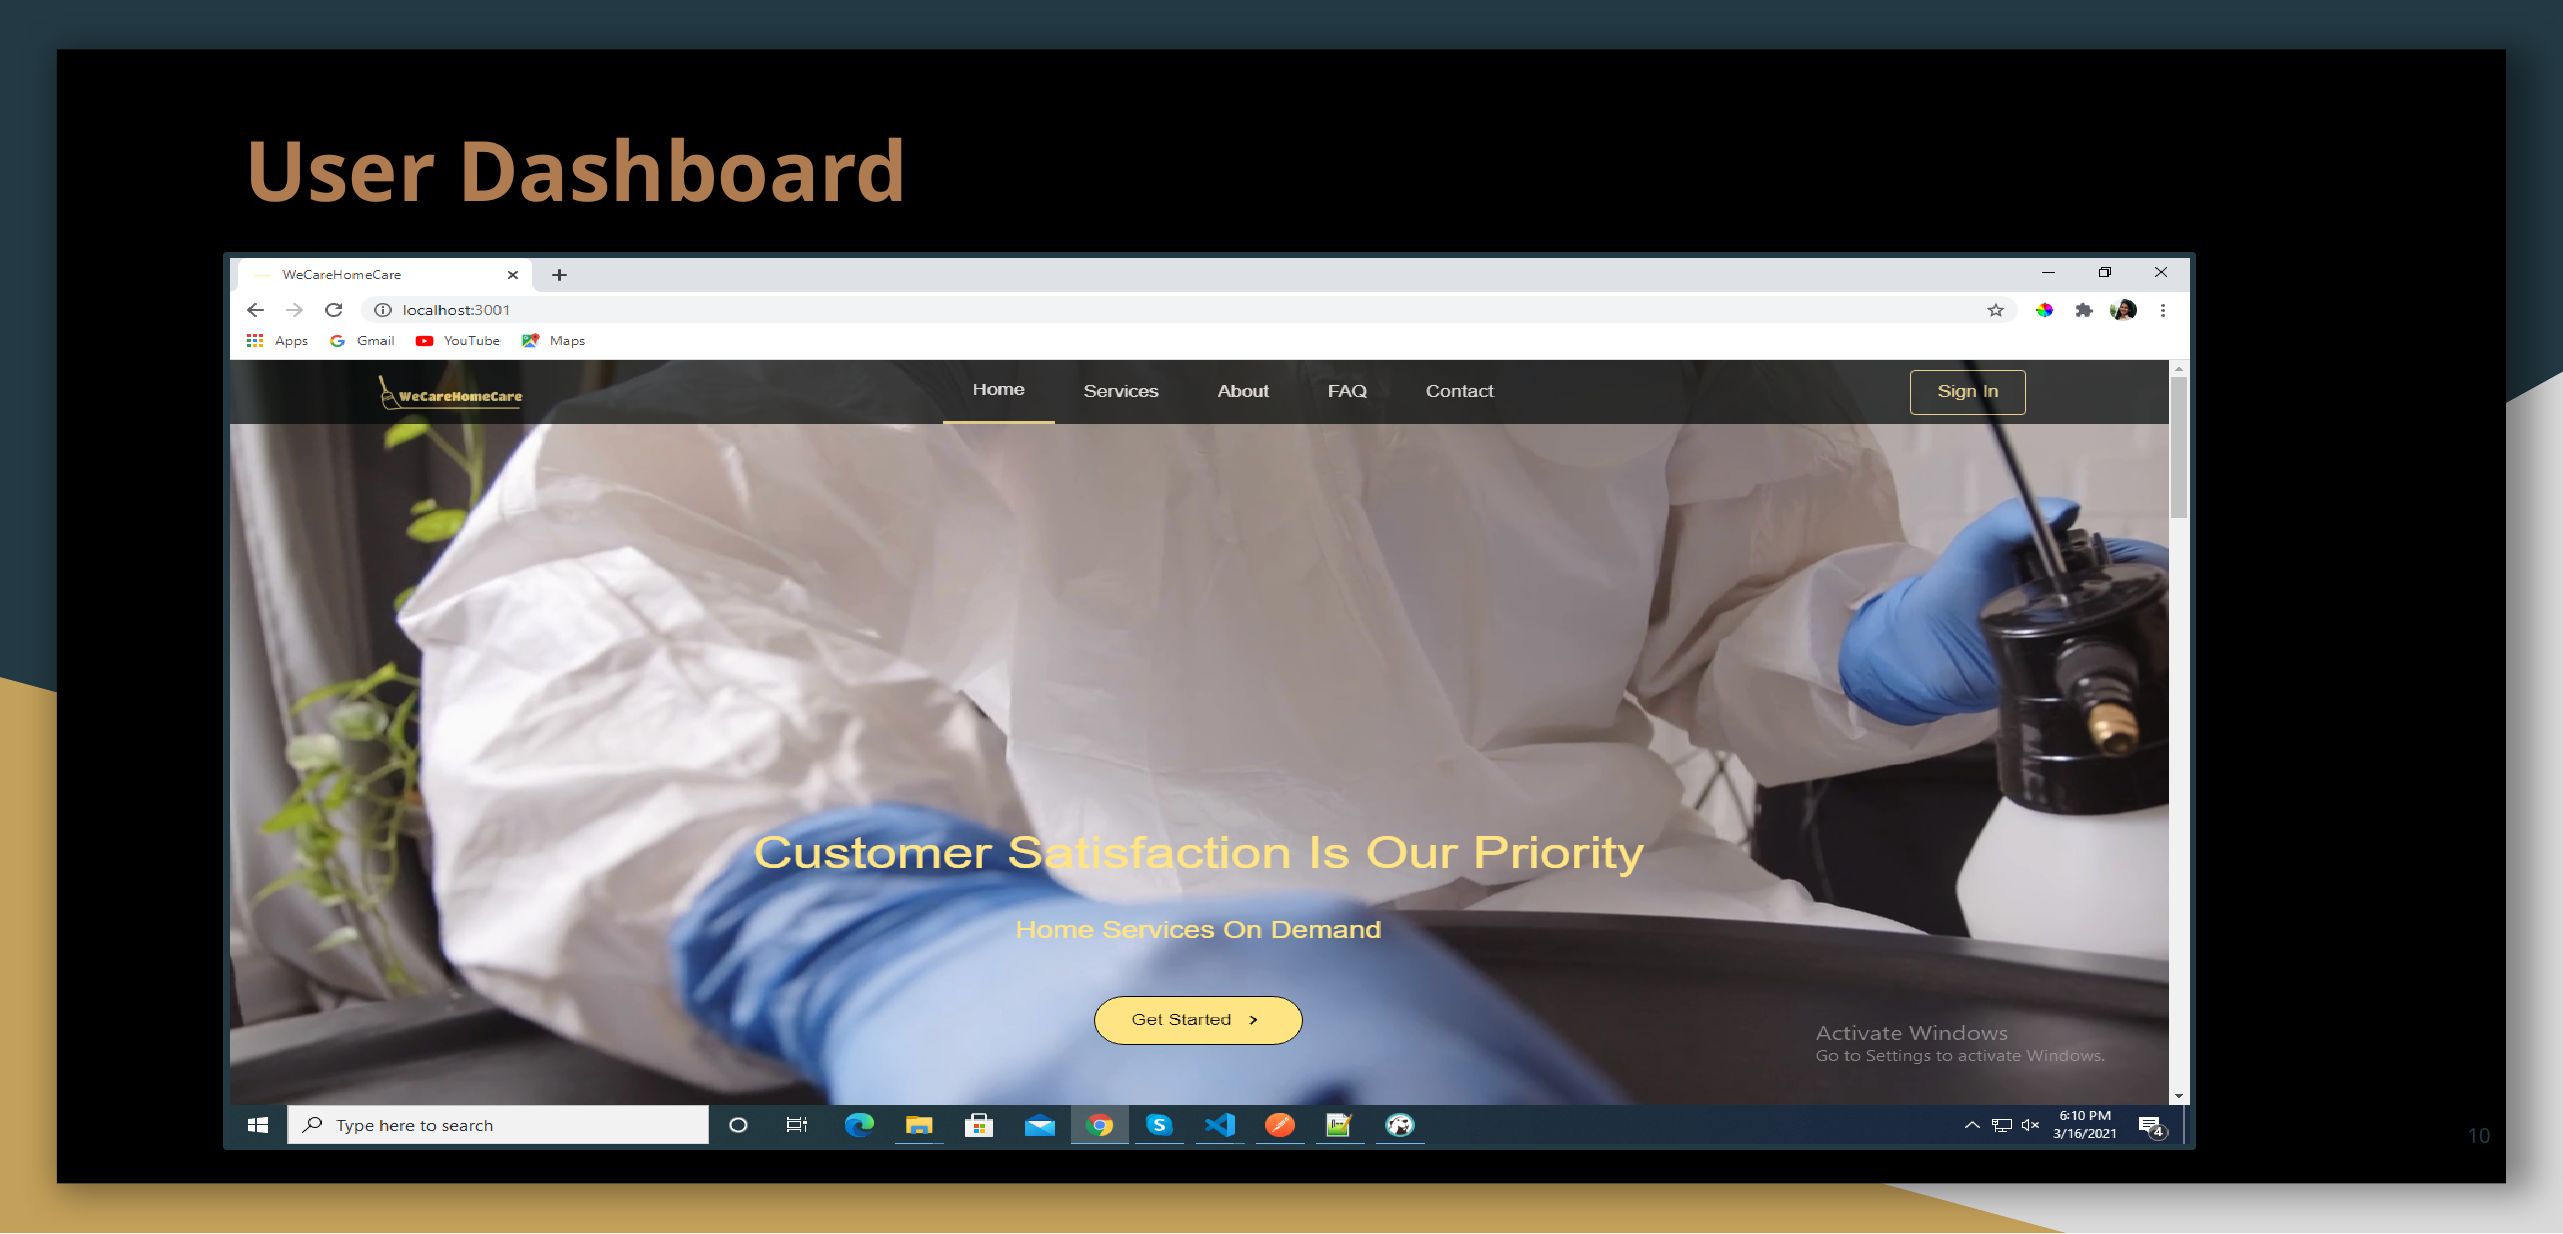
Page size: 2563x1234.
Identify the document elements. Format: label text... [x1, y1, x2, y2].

picture [229, 258, 2190, 1144]
text_box User Dashboard [229, 102, 2334, 259]
text_box 10 [2351, 1089, 2506, 1184]
